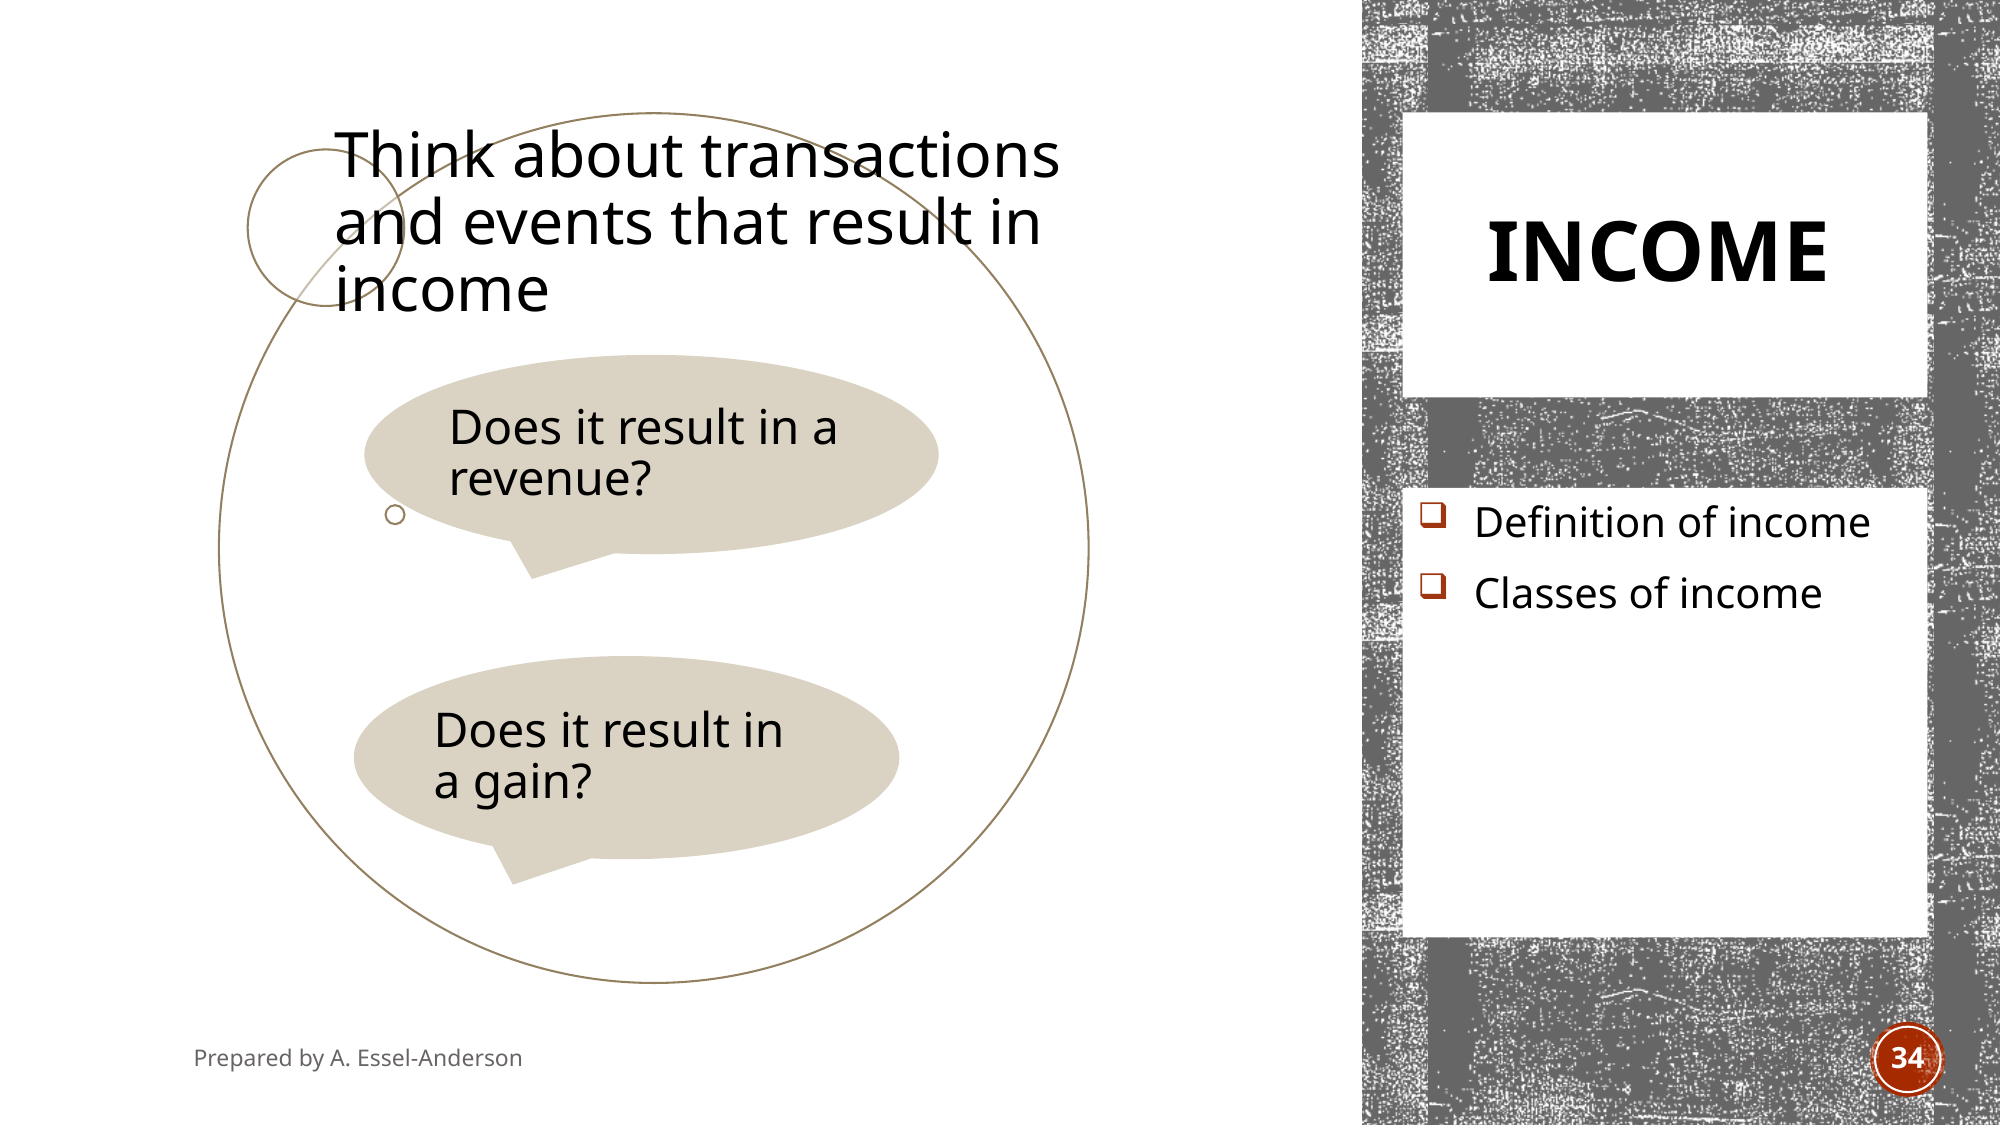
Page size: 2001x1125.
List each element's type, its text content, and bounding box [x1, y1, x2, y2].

footer Prepared by A. Essel-Anderson [178, 1028, 1217, 1089]
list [98, 115, 1272, 979]
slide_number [1306, 1028, 1844, 1089]
list Definition of income Classes of income [1402, 487, 1928, 938]
slide_number 34 [1855, 1028, 1961, 1089]
title Income [1402, 112, 1928, 398]
